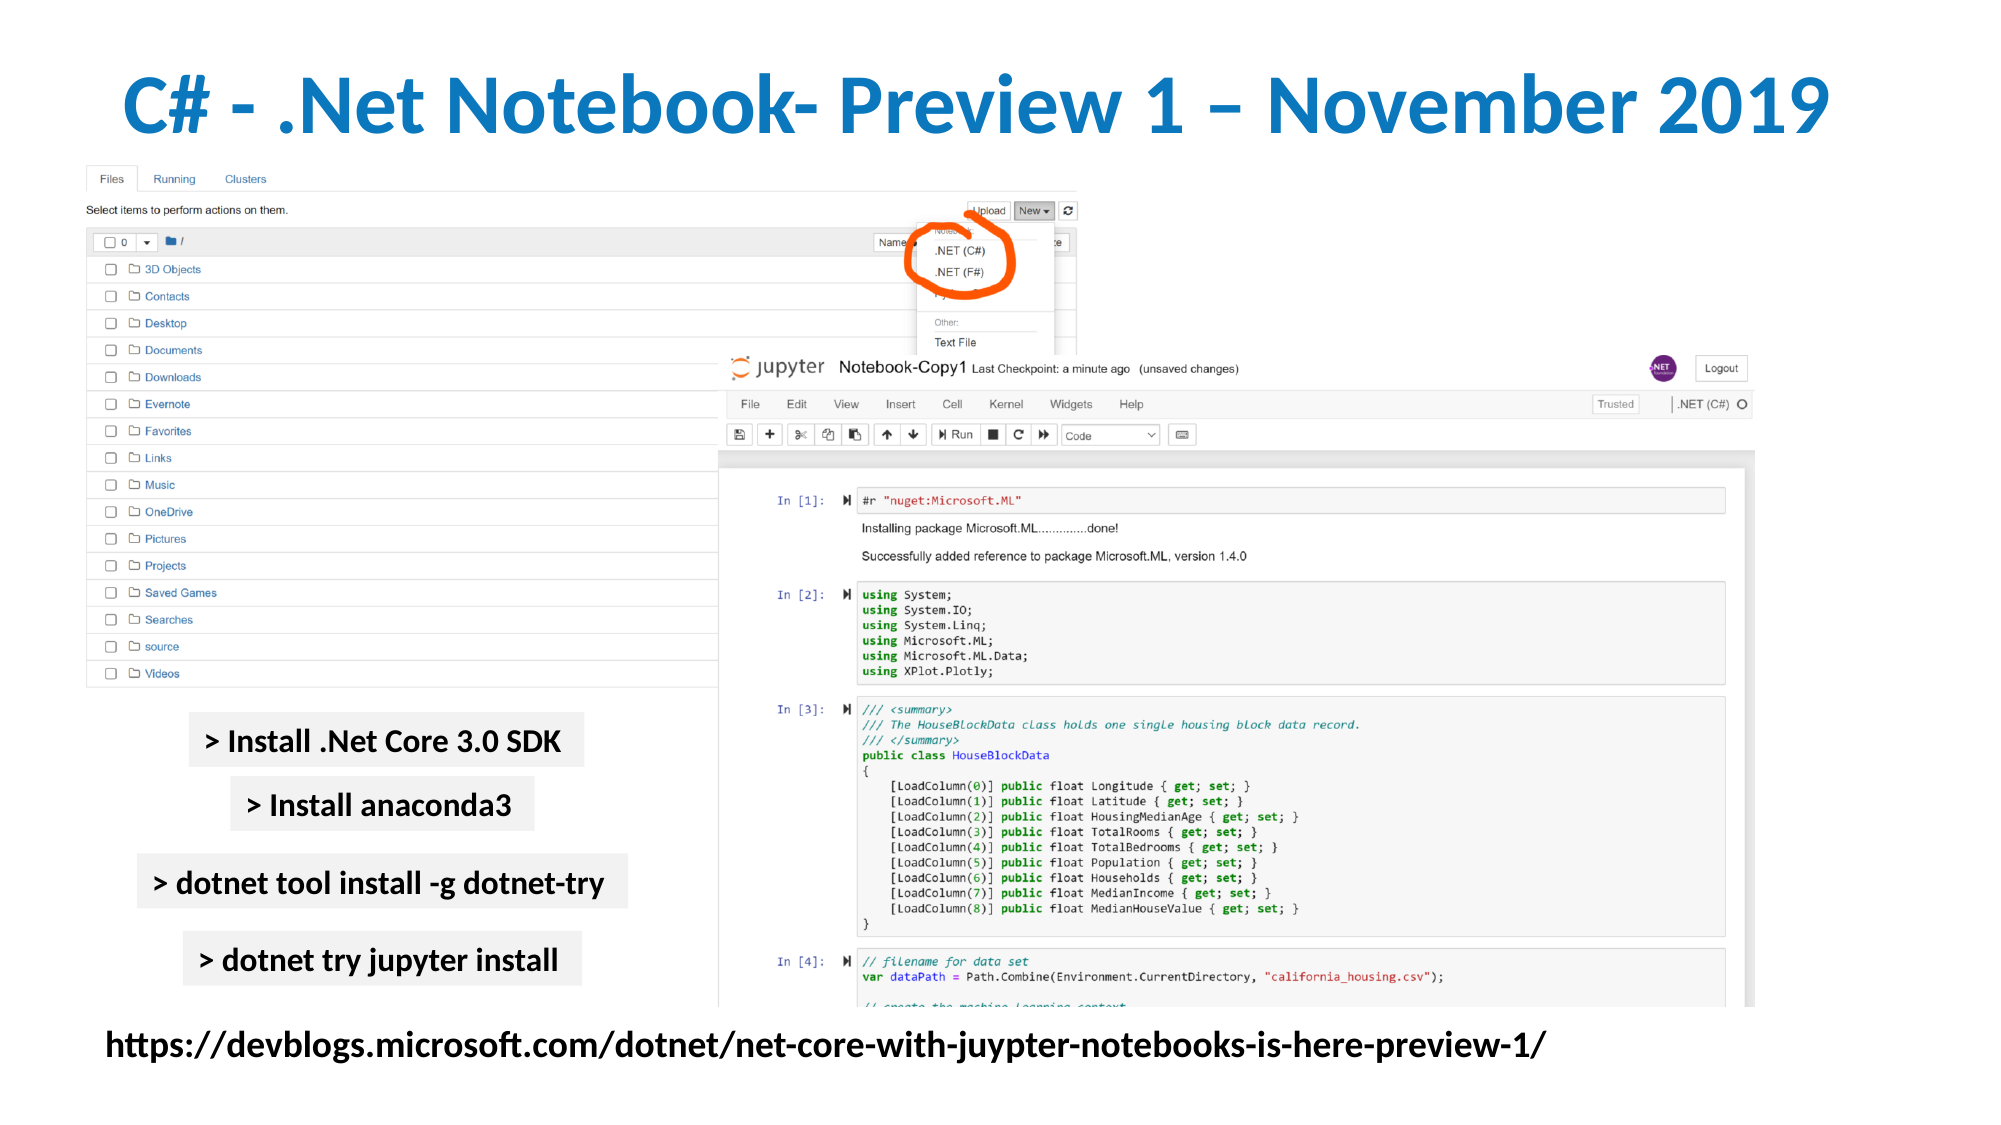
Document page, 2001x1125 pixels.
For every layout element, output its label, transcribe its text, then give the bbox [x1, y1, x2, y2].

text_box https://devblogs.microsoft.com/dotnet/net-core-with-juypter-notebooks-is-here-preview-1/ [90, 1012, 1702, 1073]
text_box > dotnet tool install -g dotnet-try [136, 853, 629, 909]
text_box > dotnet try jupyter install [182, 930, 583, 986]
picture [21, 160, 1755, 1007]
title C# - .Net Notebook- Preview 1 – November 2019 [108, 51, 1933, 161]
text_box > Install anaconda3 [230, 776, 535, 831]
